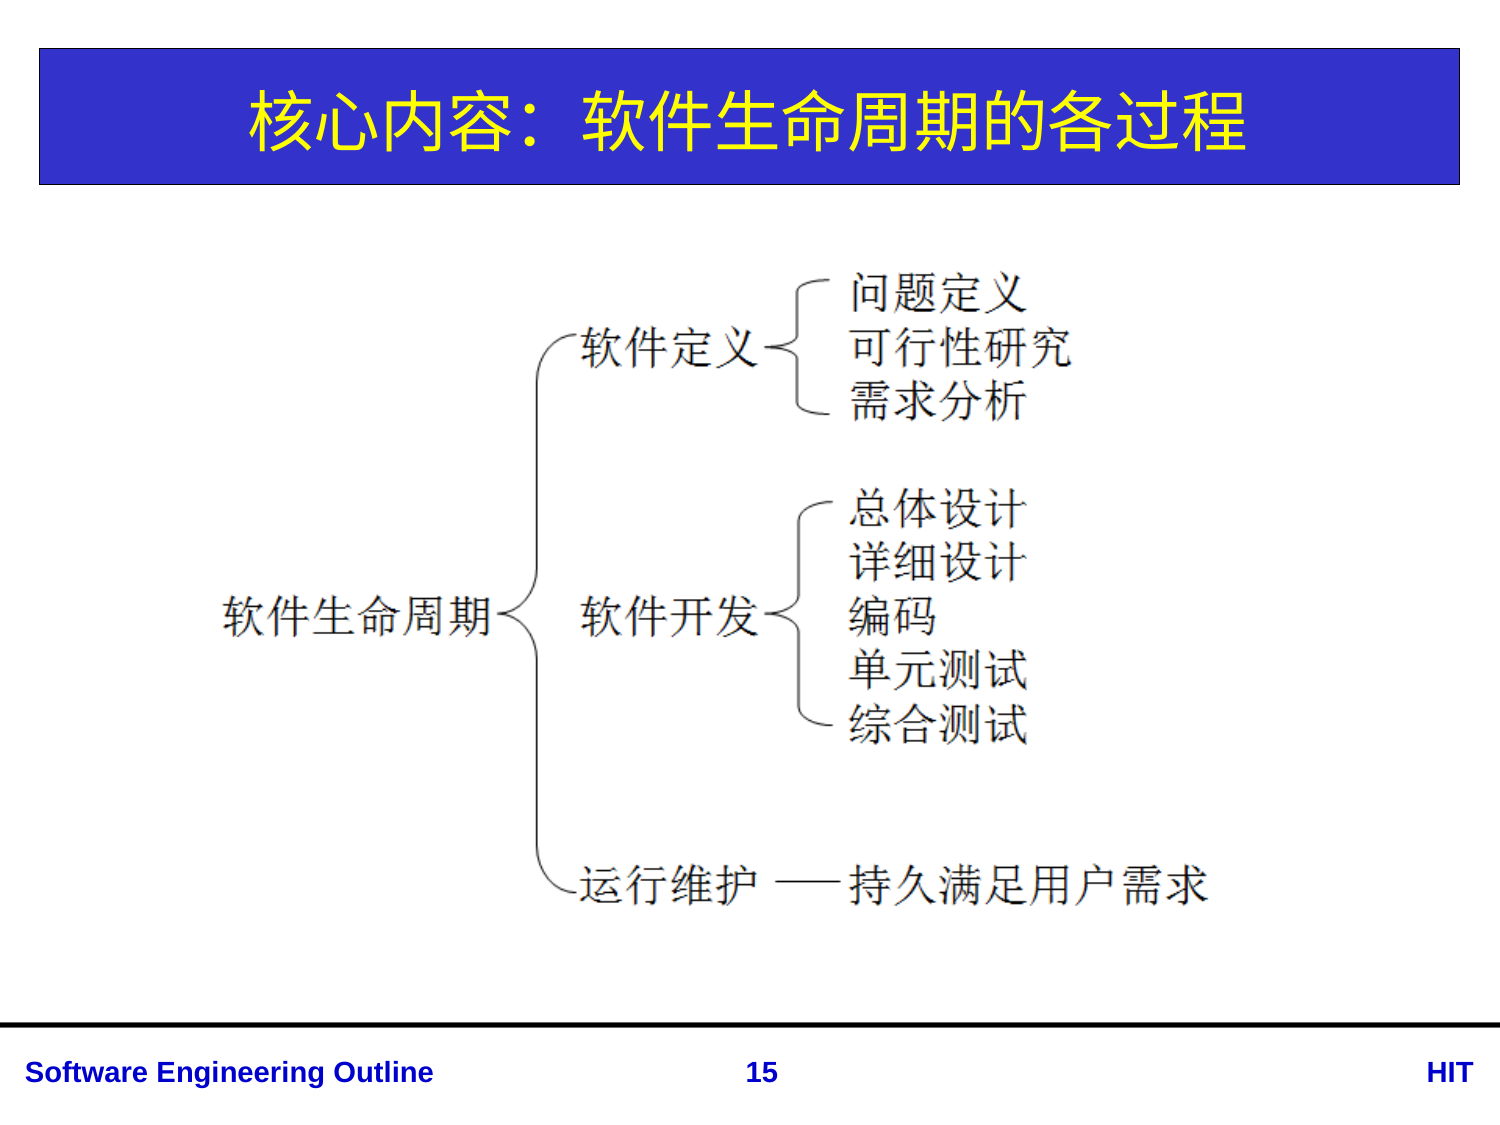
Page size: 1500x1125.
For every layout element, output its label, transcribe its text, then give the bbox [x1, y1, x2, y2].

title 核心内容：软件生命周期的各过程 [38, 54, 1457, 185]
picture [206, 256, 1289, 922]
